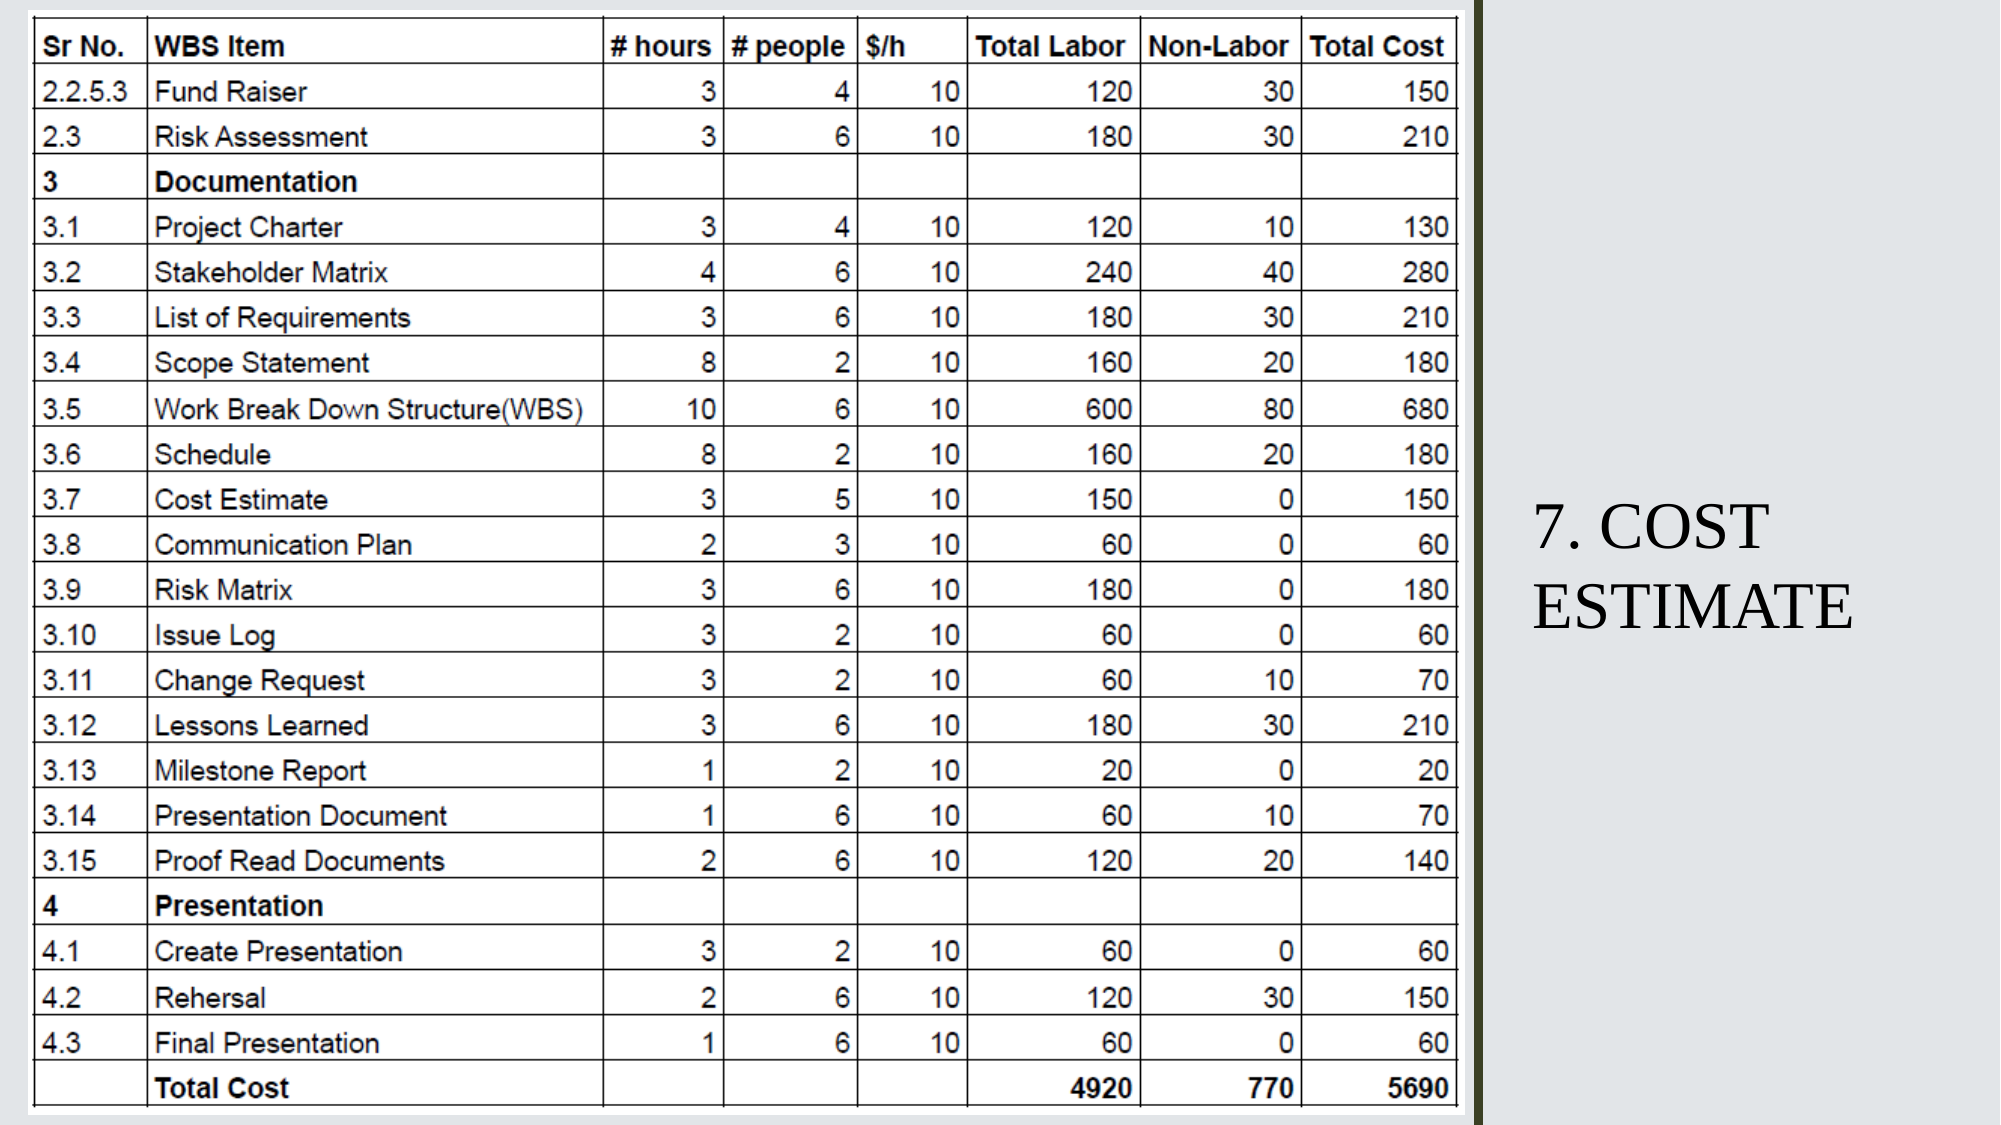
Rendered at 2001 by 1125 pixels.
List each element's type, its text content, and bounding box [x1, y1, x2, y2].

picture [28, 10, 1465, 1115]
text_box 7. COST ESTIMATE [1517, 474, 1924, 649]
